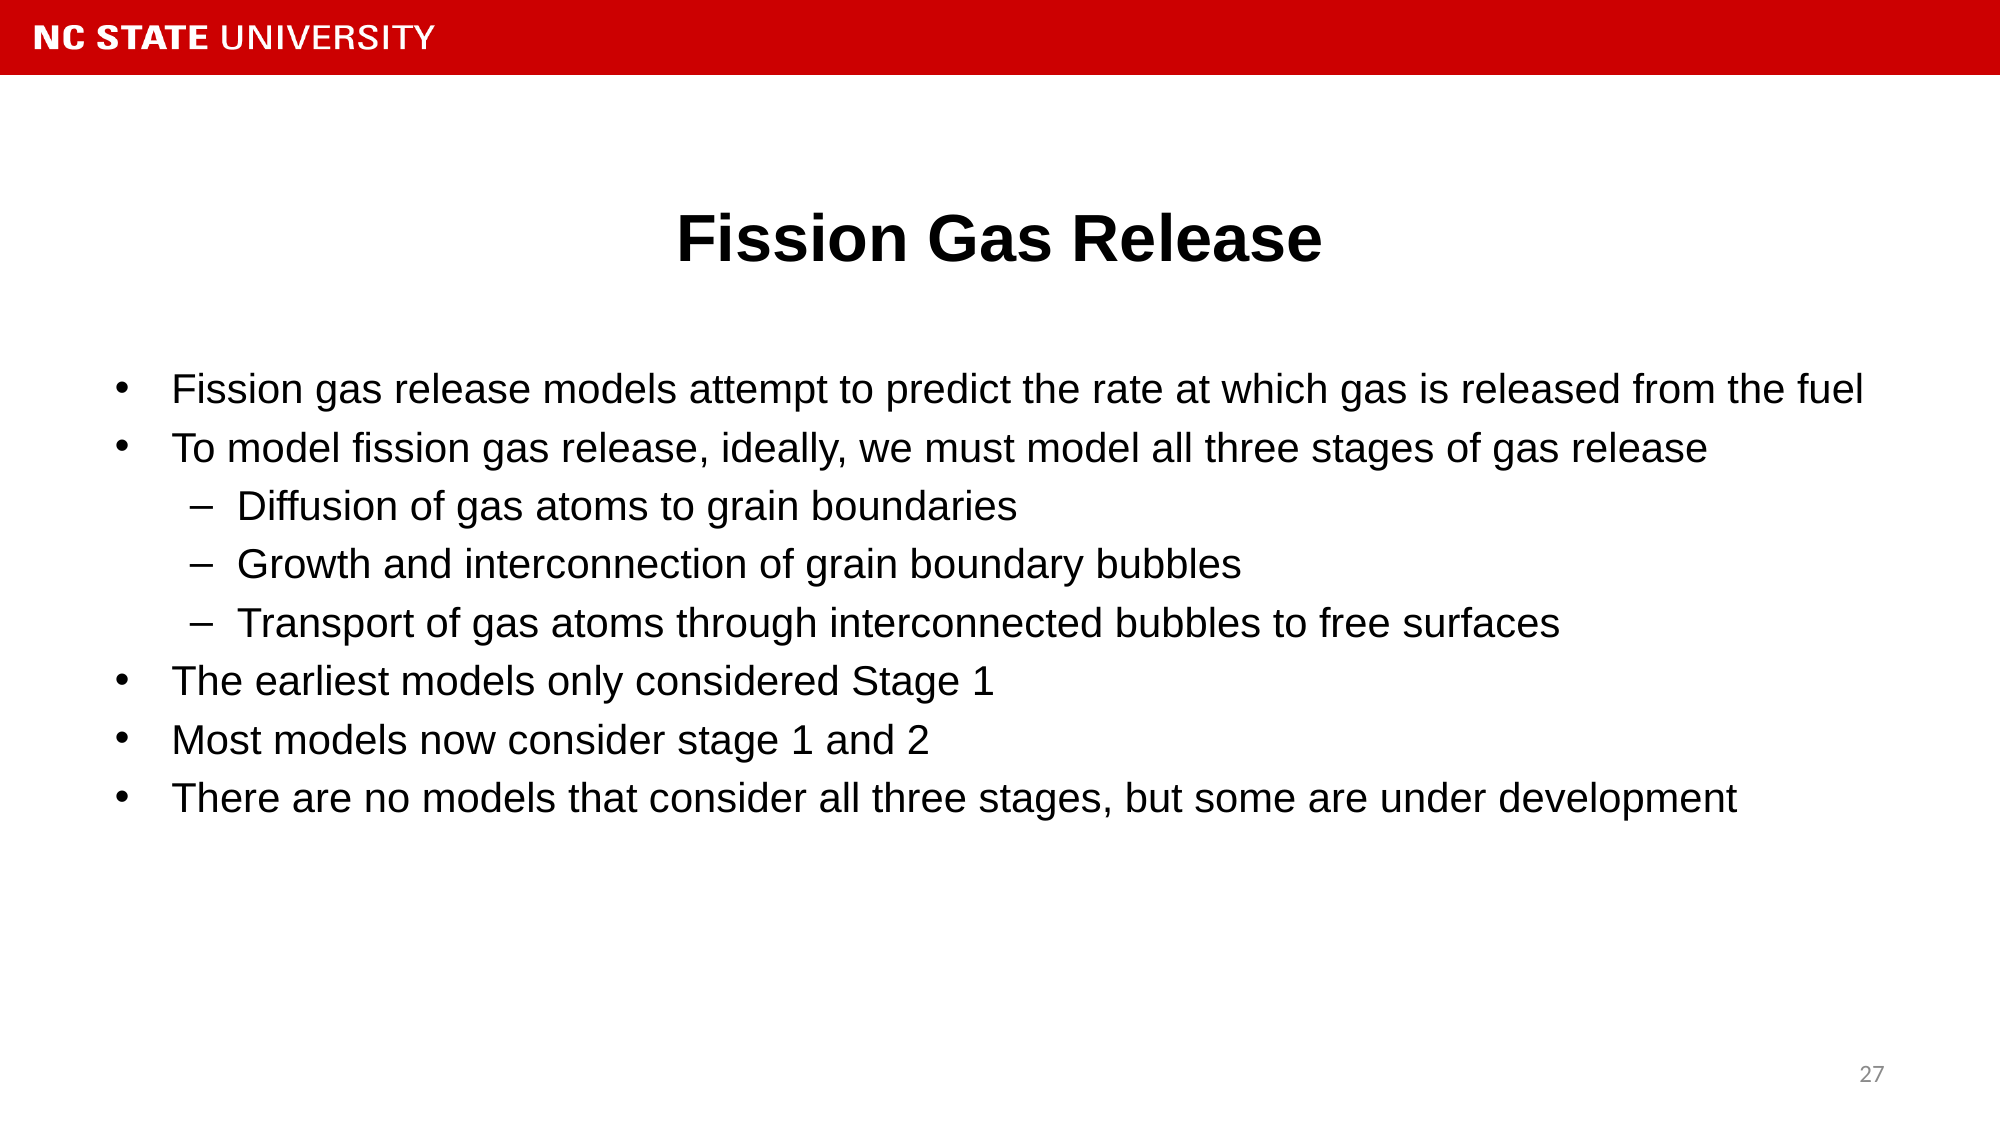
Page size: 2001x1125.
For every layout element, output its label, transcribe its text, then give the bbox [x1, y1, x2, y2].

title Fission Gas Release [99, 147, 1900, 323]
list Fission gas release models attempt to predict the rate at which gas is released from the fuel To model fission gas release, ideally, we must model all three stages of gas release Diffusion of gas atoms to grain boundaries Growth and interconnection of grain boundary bubbles Transport of gas atoms through interconnected bubbles to free surfaces The earliest models only considered Stage 1 Most models now consider stage 1 and 2 There are no models that consider all three stages, but some are under development [99, 354, 1900, 1005]
slide_number 27 [1433, 1042, 1900, 1103]
picture [0, 0, 2000, 75]
